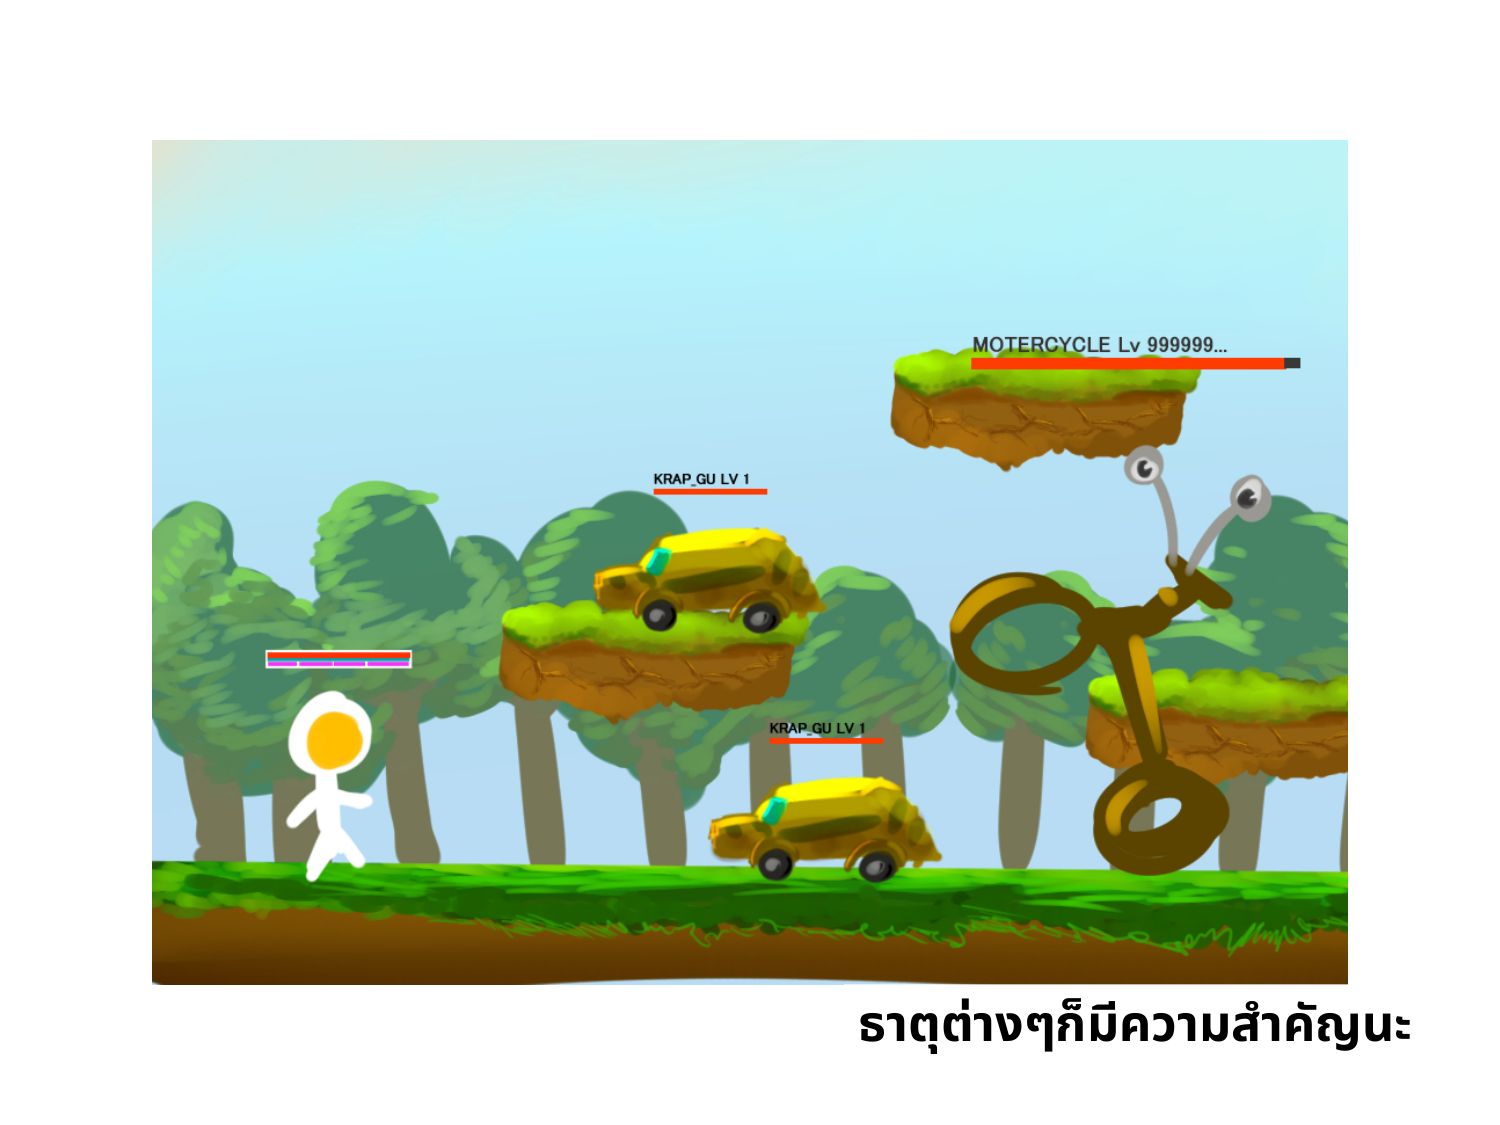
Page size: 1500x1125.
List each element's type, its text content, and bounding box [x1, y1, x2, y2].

picture [152, 140, 1348, 985]
text_box ธาตุต่างๆก็มีความสำคัญนะ [843, 984, 1428, 1060]
